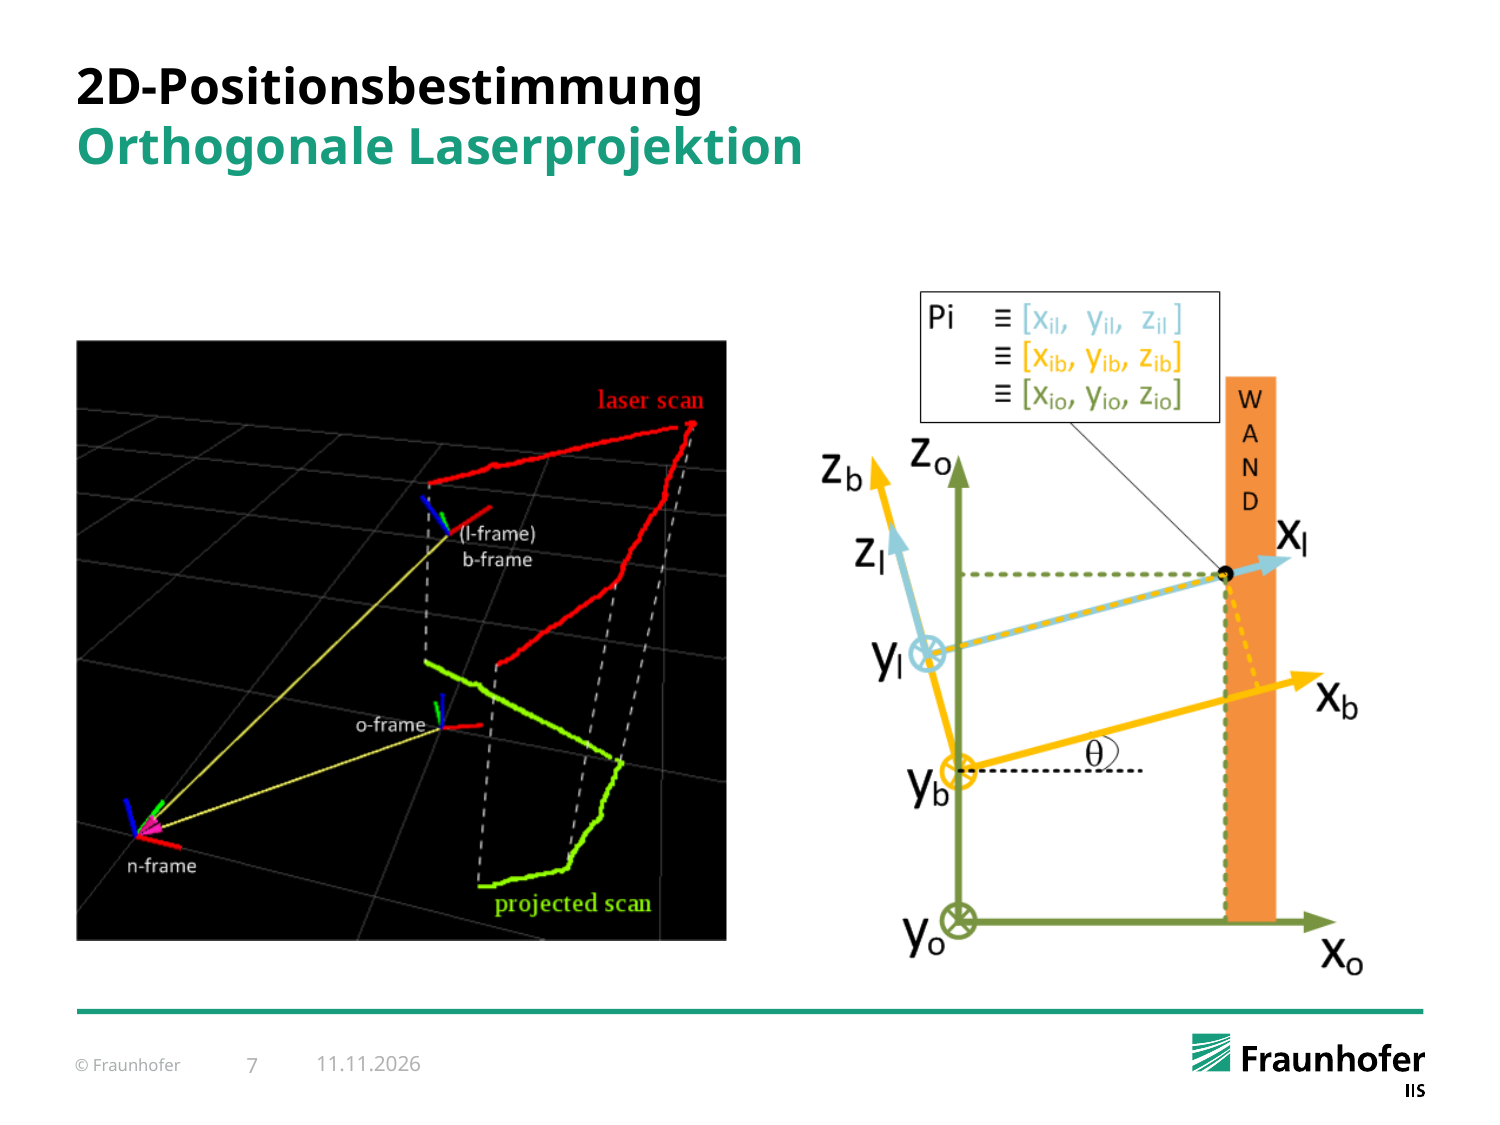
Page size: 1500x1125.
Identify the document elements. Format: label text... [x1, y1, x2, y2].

picture [76, 340, 729, 941]
title 2D-Positionsbestimmung Orthogonale Laserprojektion [76, 54, 1424, 177]
slide_number 7 [0, 1036, 274, 1097]
picture [820, 289, 1365, 986]
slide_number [301, 1035, 652, 1095]
